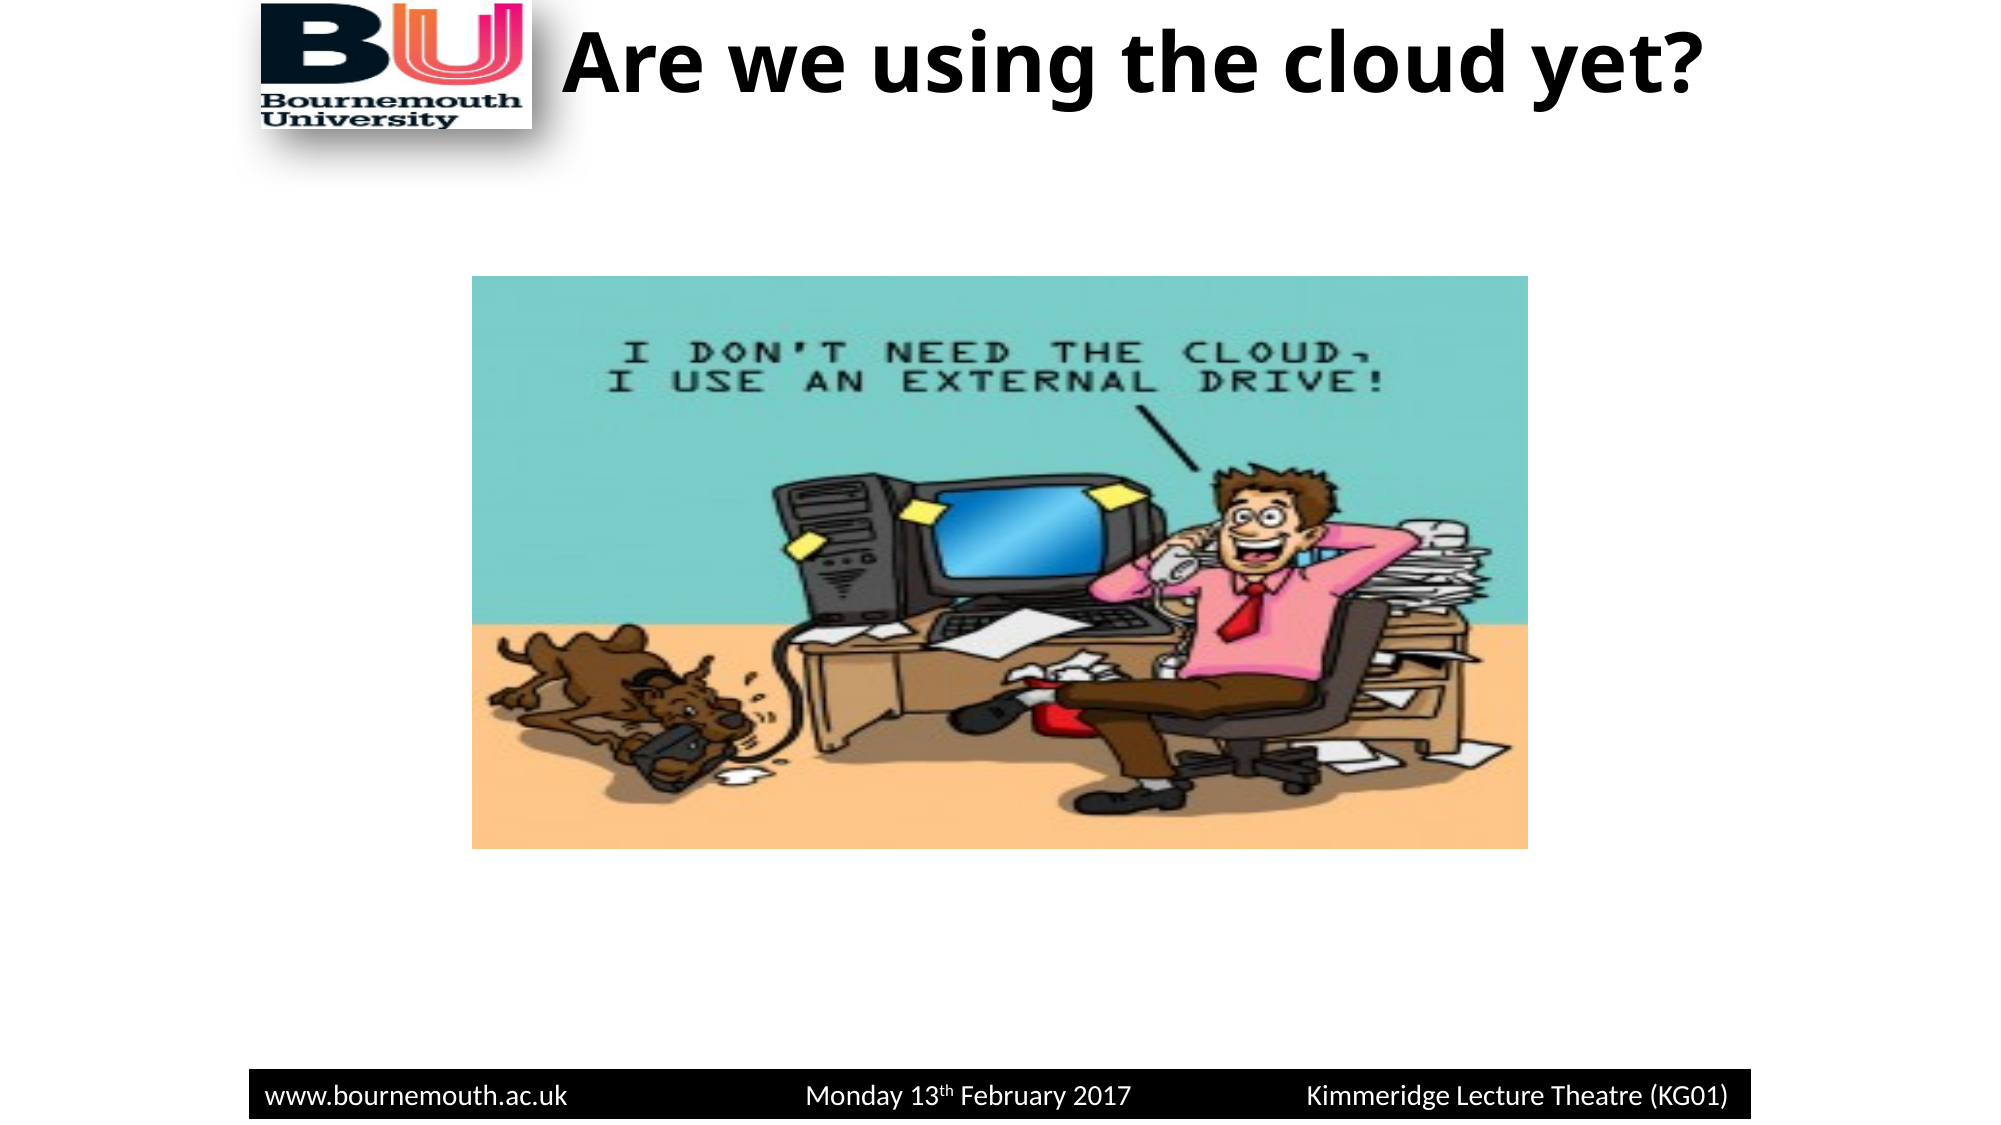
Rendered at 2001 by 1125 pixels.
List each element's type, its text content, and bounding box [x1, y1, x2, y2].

title Are we using the cloud yet? [572, 11, 1727, 119]
text_box www.bournemouth.ac.uk Monday 13th February 2017 Kimmeridge Lecture Theatre (KG01) [249, 1069, 1751, 1119]
picture [261, 0, 532, 129]
picture [472, 276, 1528, 849]
